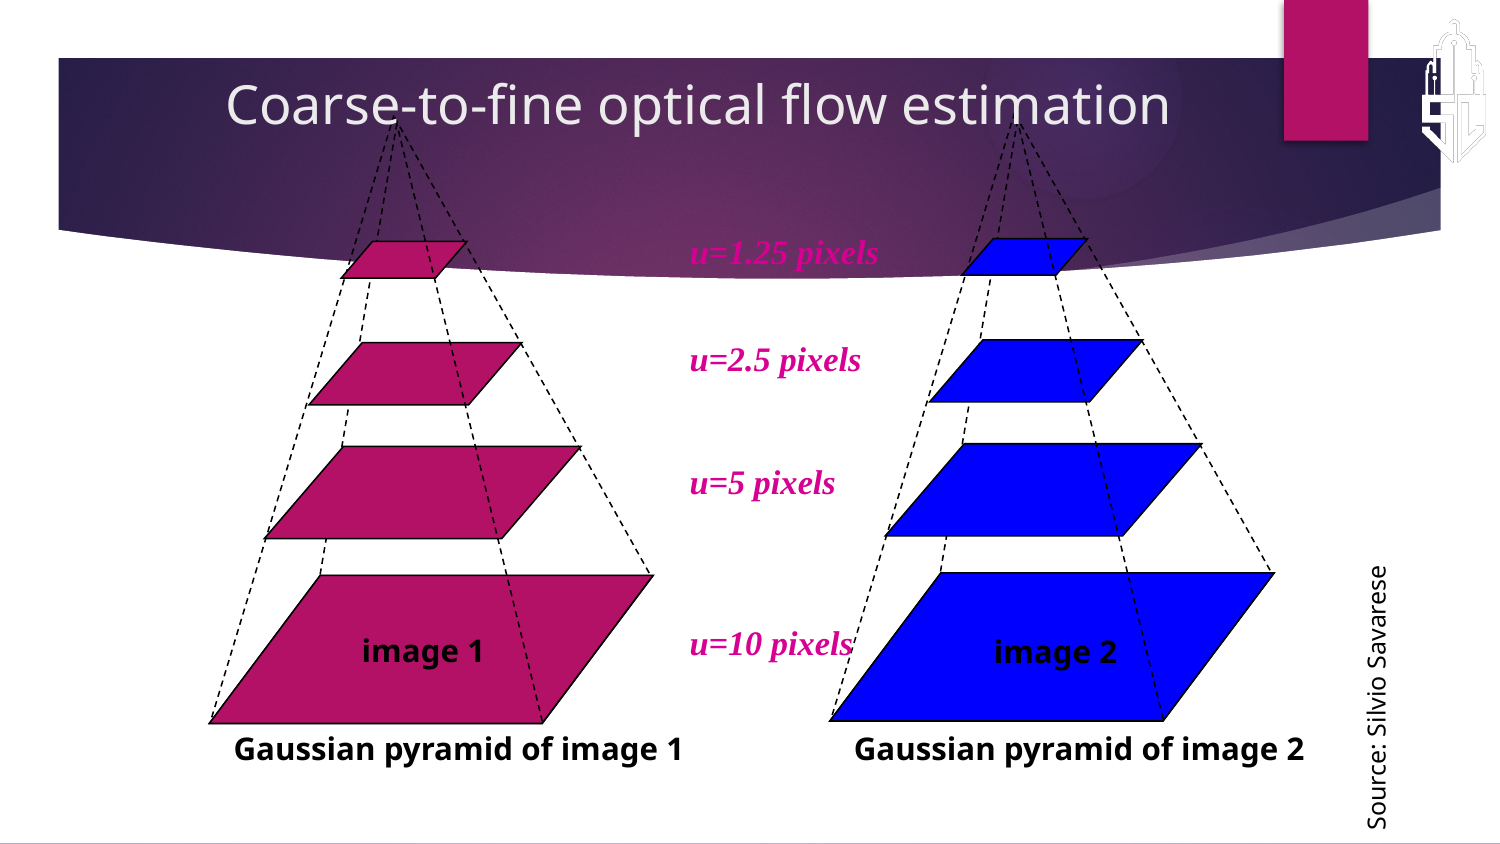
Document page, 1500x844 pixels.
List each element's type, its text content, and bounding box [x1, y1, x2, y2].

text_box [209, 112, 1306, 768]
text_box Source: Silvio Savarese [1353, 550, 1398, 844]
picture [1422, 19, 1486, 163]
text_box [673, 222, 896, 671]
title Coarse-to-fine optical flow estimation [210, 32, 1223, 111]
